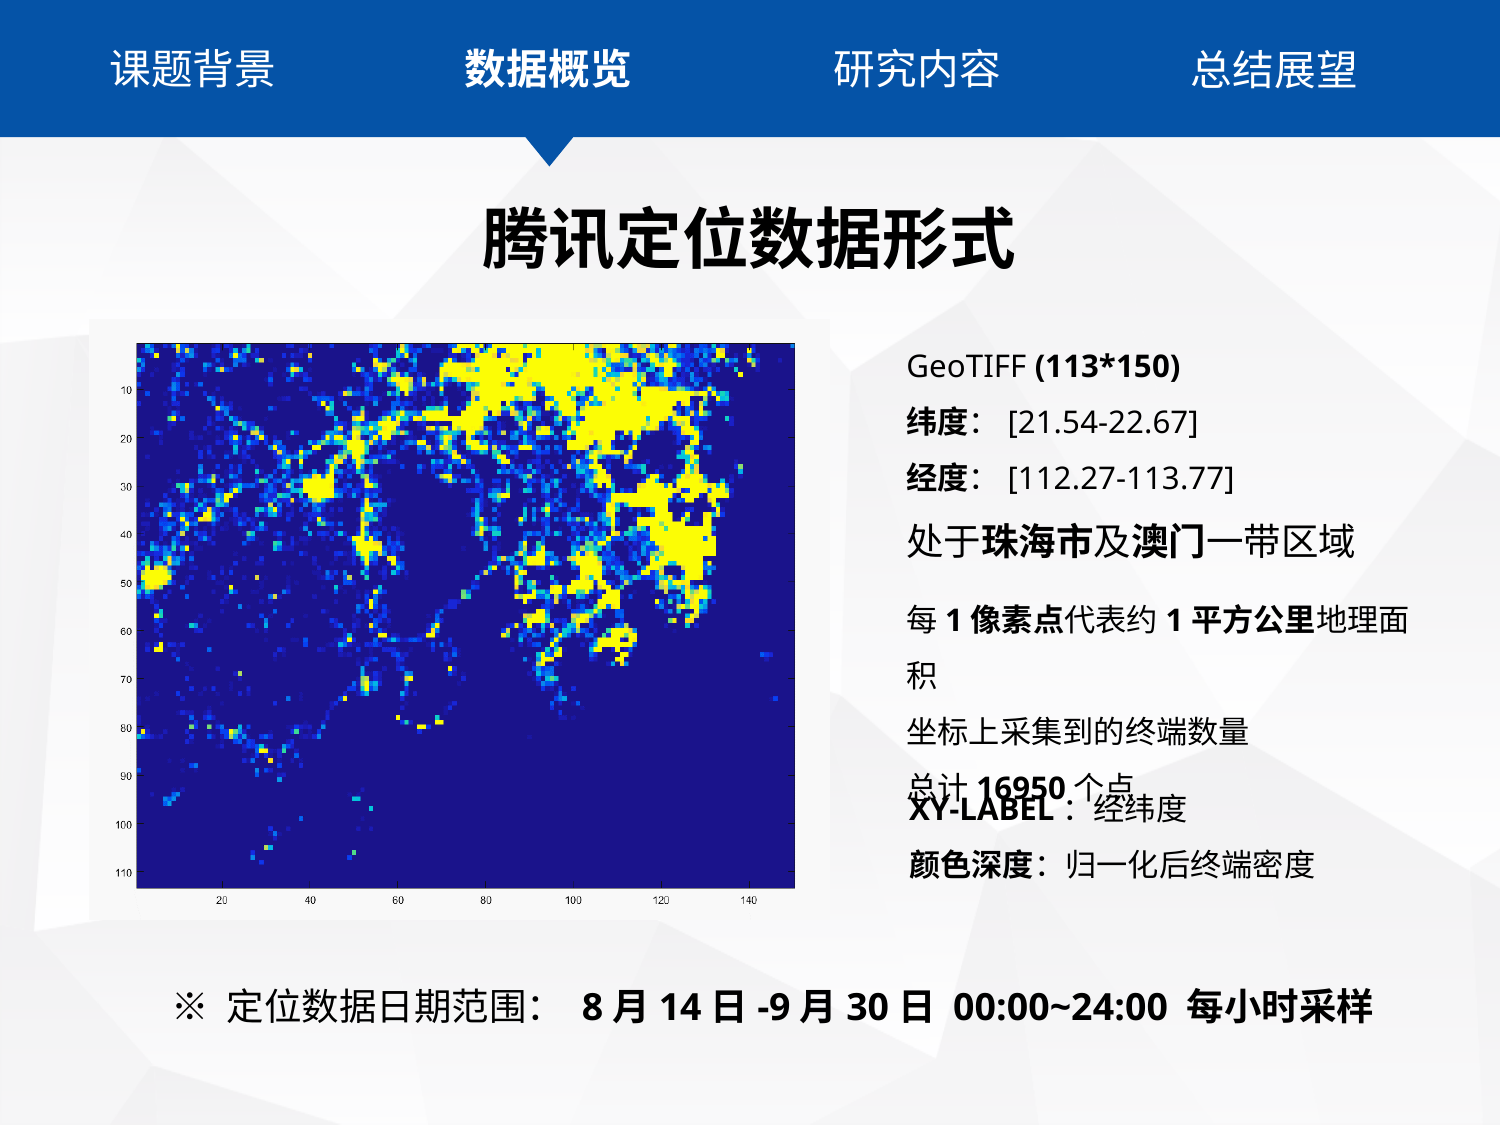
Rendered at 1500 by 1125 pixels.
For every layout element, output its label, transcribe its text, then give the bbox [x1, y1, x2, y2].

picture [0, 138, 1500, 1125]
text_box 数据概览 [413, 35, 684, 101]
text_box XY-LABEL：经纬度 颜色深度：归一化后终端密度 [894, 814, 1389, 891]
text_box 课题背景 [57, 35, 328, 101]
text_box 研究内容 [782, 35, 1053, 101]
text_box [523, 136, 576, 169]
text_box 总结展望 [1151, 36, 1397, 101]
text_box [0, 0, 1500, 138]
text_box ※ 定位数据日期范围： 8月14日-9月30日 00:00~24:00 每小时采样 [132, 975, 1415, 1036]
text_box 每1像素点代表约1平方公里地理面积 坐标上采集到的终端数量 总计16950个点 [891, 573, 1449, 814]
text_box GeoTIFF (113*150) 纬度：[21.54-22.67] 经度：[112.27-113.77] 处于珠海市及澳门一带区域 [891, 319, 1415, 571]
text_box 腾讯定位数据形式 [467, 189, 1031, 285]
